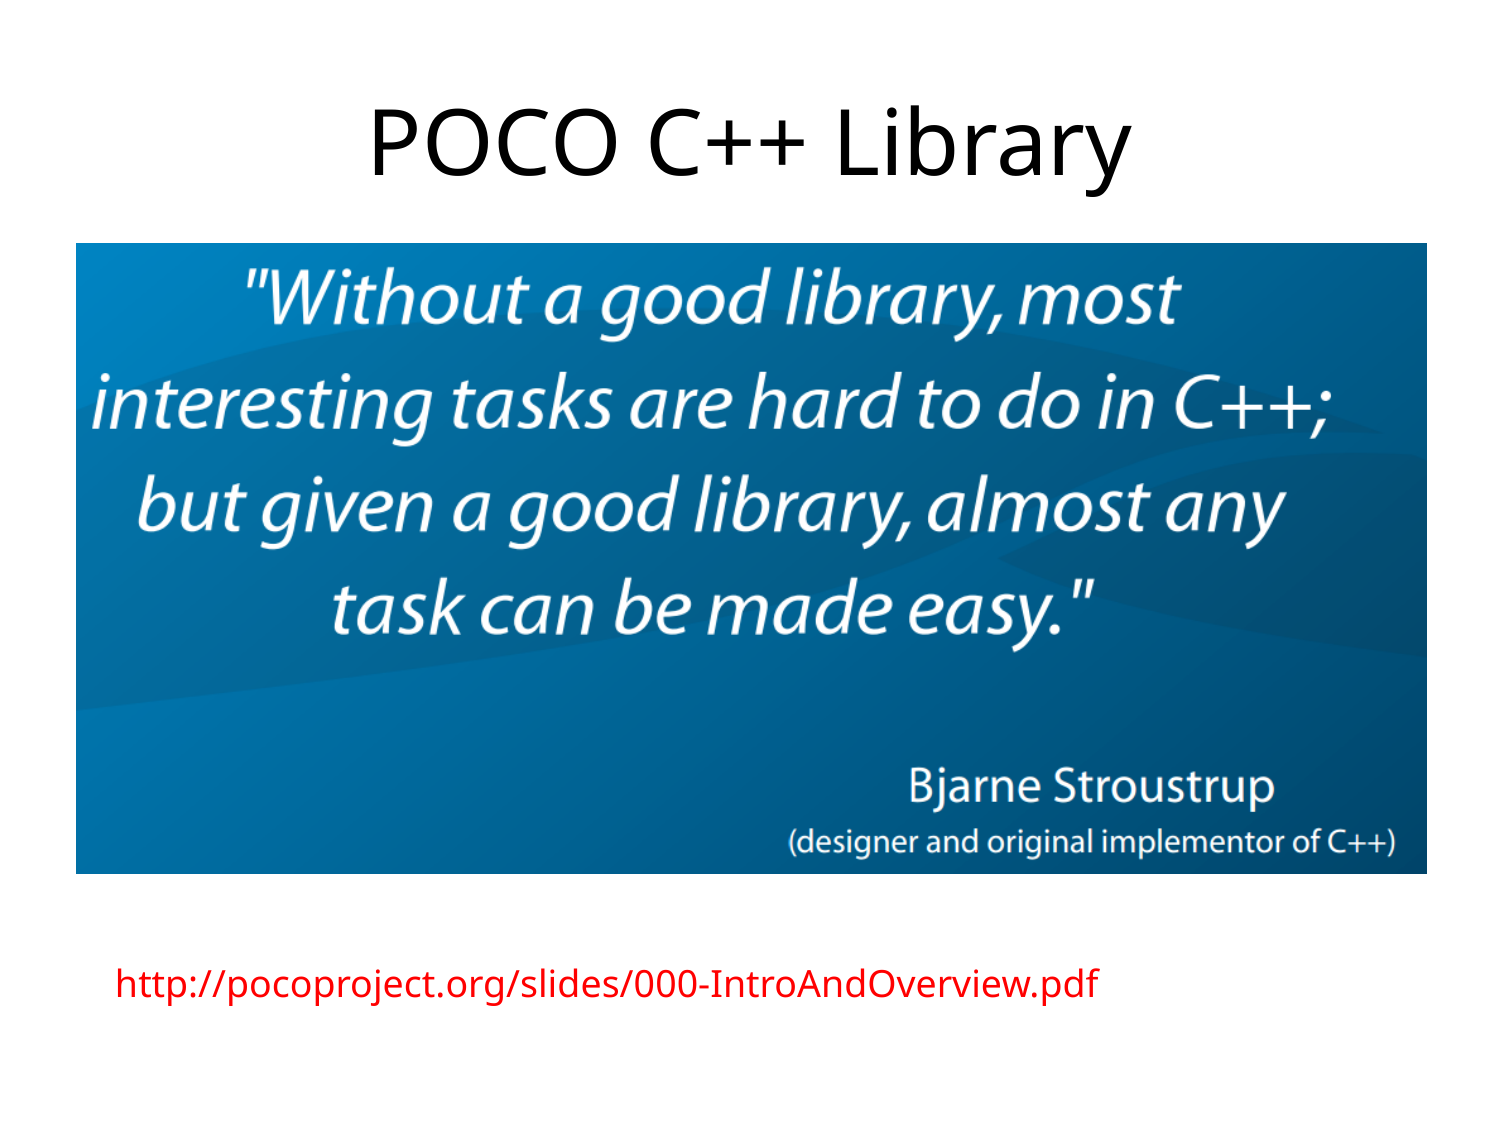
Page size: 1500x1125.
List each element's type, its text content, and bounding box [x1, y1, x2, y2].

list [76, 243, 1427, 874]
text_box http://pocoproject.org/slides/000-IntroAndOverview.pdf [100, 952, 1412, 1012]
title POCO C++ Library [75, 45, 1425, 233]
